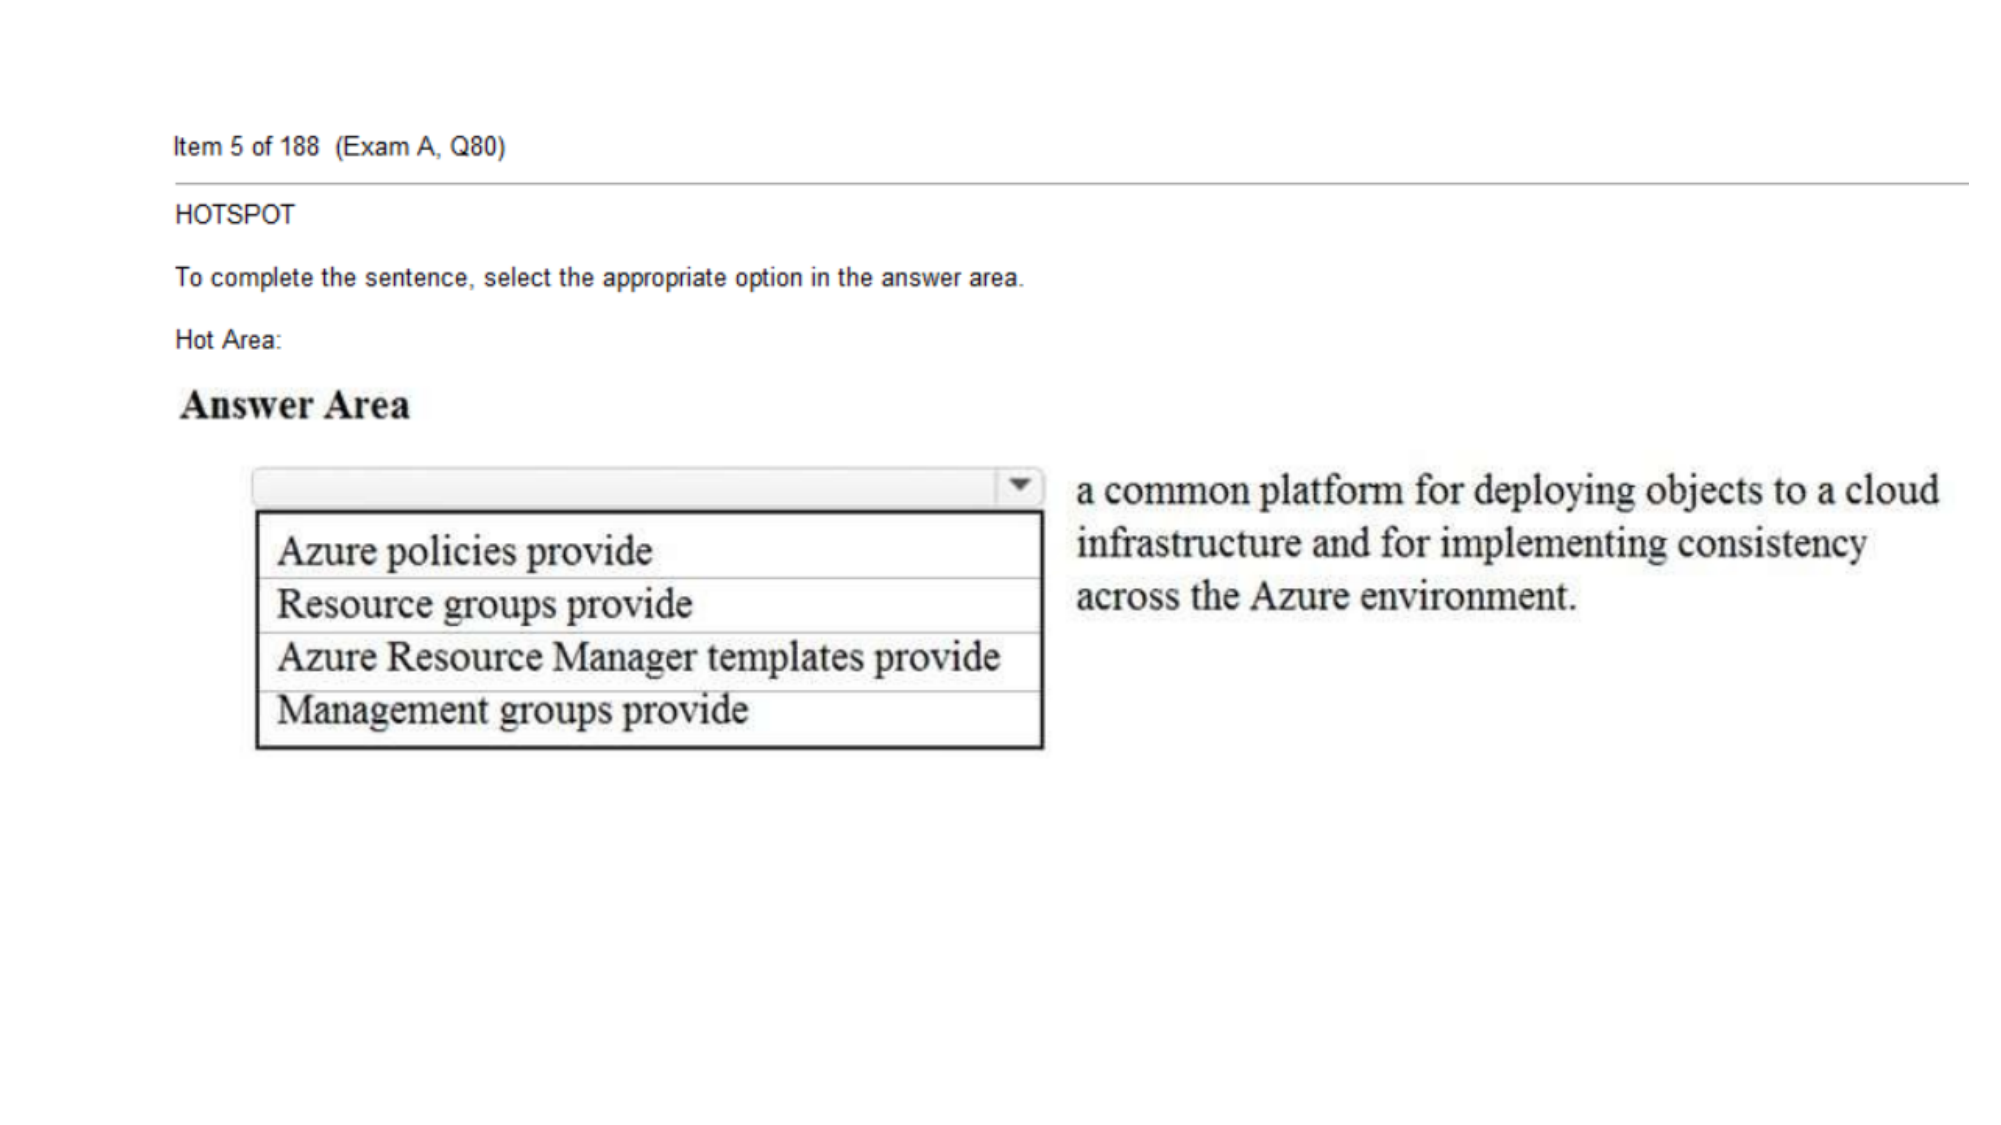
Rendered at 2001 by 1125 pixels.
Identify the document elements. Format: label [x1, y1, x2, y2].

picture [168, 133, 1969, 759]
